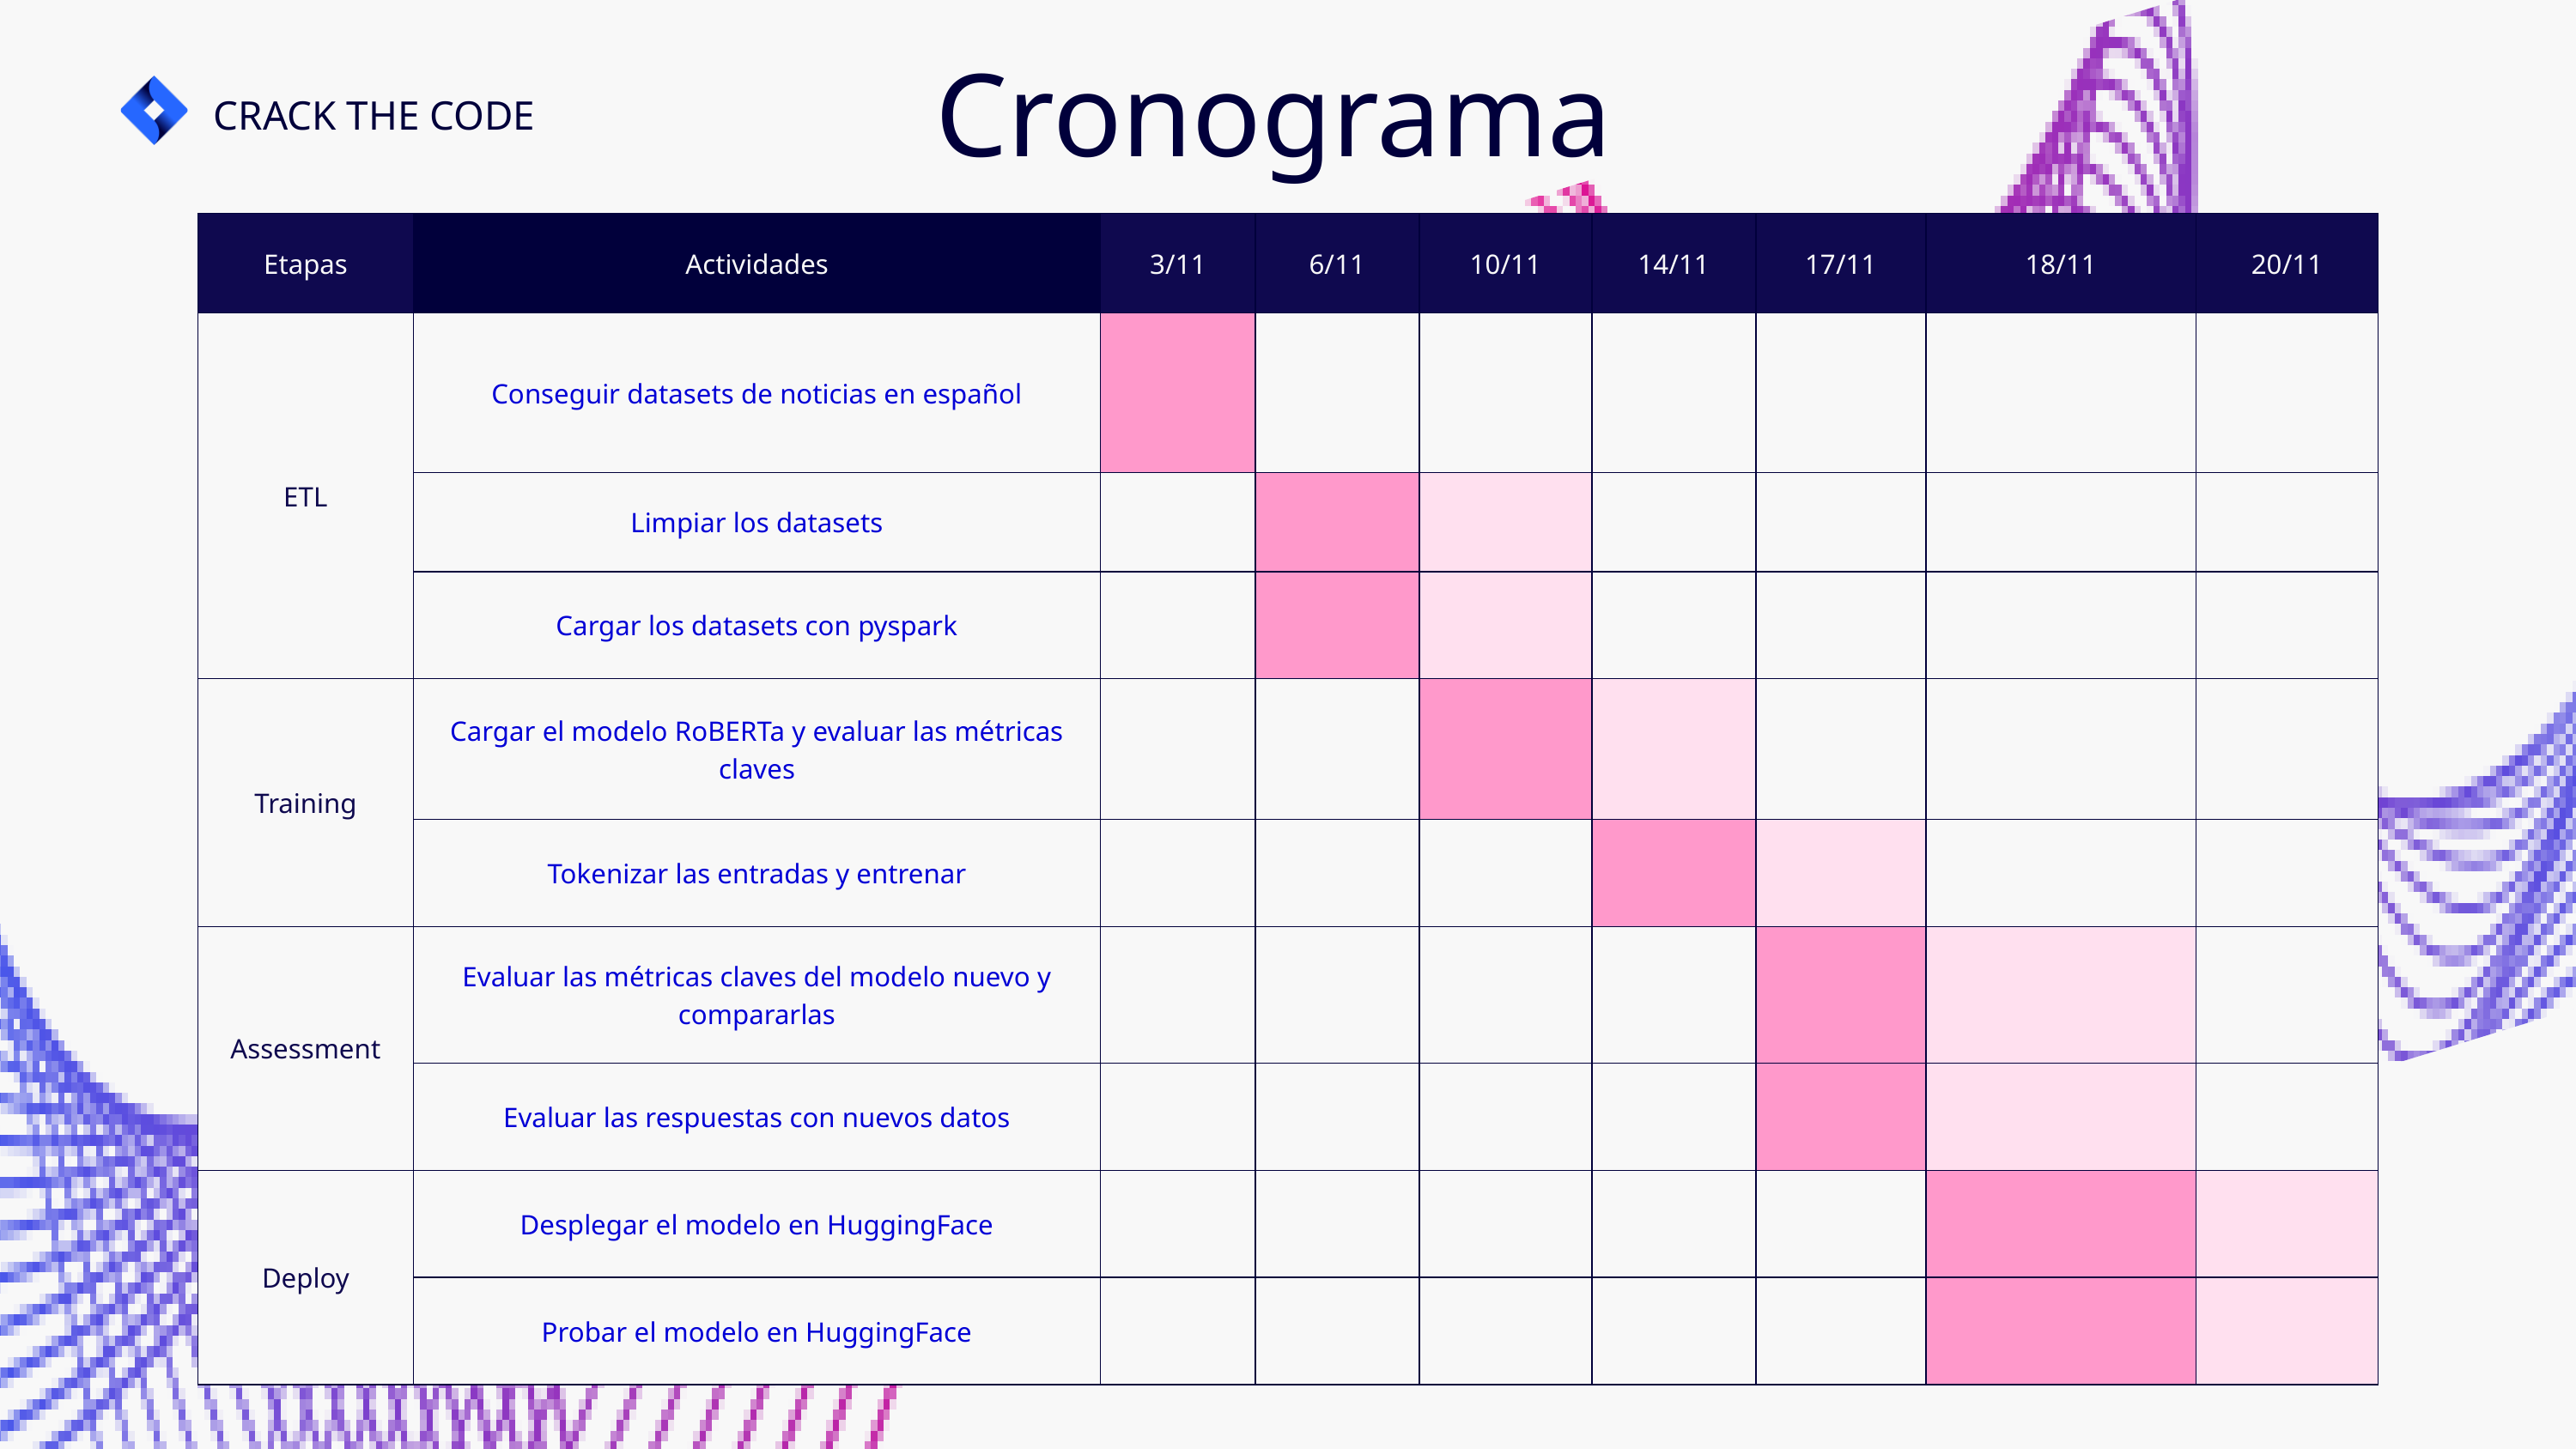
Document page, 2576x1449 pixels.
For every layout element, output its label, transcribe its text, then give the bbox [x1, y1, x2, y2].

table_cell [1256, 473, 1419, 571]
table_cell [1101, 1064, 1255, 1170]
table_cell [1256, 1064, 1419, 1170]
table_cell [1420, 927, 1591, 1063]
table_cell [1757, 473, 1925, 571]
table_cell [1101, 473, 1255, 571]
table_cell [1593, 573, 1755, 678]
text_box [0, 607, 1346, 1449]
table_cell [1757, 679, 1925, 819]
table_cell [1256, 313, 1419, 472]
table_cell [1757, 1278, 1925, 1384]
table_cell [1927, 927, 2196, 1063]
table_cell [1593, 1171, 1755, 1276]
table_cell [2196, 820, 2378, 926]
table_cell [1256, 820, 1419, 926]
table_cell [1420, 820, 1591, 926]
table_cell [2196, 573, 2378, 678]
table_cell [1101, 313, 1255, 472]
table_cell [1101, 927, 1255, 1063]
table_cell [1101, 1171, 1255, 1276]
table_cell ETL [198, 313, 413, 678]
table_cell [1420, 1278, 1591, 1384]
table_cell [1927, 679, 2196, 819]
table_cell [1420, 573, 1591, 678]
table_cell Probar el modelo en HuggingFace [414, 1278, 1100, 1384]
table_cell [1101, 820, 1255, 926]
table_header Etapas [198, 214, 413, 312]
table_cell [2196, 927, 2378, 1063]
table_cell Evaluar las respuestas con nuevos datos [414, 1064, 1100, 1170]
table_cell [1757, 1064, 1925, 1170]
table_cell [2196, 1278, 2378, 1384]
table_cell Evaluar las métricas claves del modelo nuevo y compararlas [414, 927, 1100, 1063]
table_cell [1256, 927, 1419, 1063]
text_box [1483, 0, 2576, 1069]
table_cell [1420, 1064, 1591, 1170]
table_cell [1757, 820, 1925, 926]
text_box Cronograma [935, 41, 1640, 179]
table_cell [1256, 573, 1419, 678]
table_cell [1101, 573, 1255, 678]
table_cell [1927, 1064, 2196, 1170]
table_cell [1927, 1278, 2196, 1384]
table_cell Deploy [198, 1171, 413, 1384]
table_cell [2196, 313, 2378, 472]
table_cell [1757, 1171, 1925, 1276]
table_cell [1256, 1278, 1419, 1384]
table_cell [2196, 1171, 2378, 1276]
table_cell Cargar el modelo RoBERTa y evaluar las métricas claves [414, 679, 1100, 819]
table_cell [1593, 1278, 1755, 1384]
table_header 18/11 [1927, 214, 2196, 312]
table_header 14/11 [1593, 214, 1755, 312]
table_cell [1256, 1171, 1419, 1276]
table_cell [1757, 573, 1925, 678]
table_cell [1420, 679, 1591, 819]
table_cell [1593, 820, 1755, 926]
table_cell Tokenizar las entradas y entrenar [414, 820, 1100, 926]
table_cell [1927, 820, 2196, 926]
table_cell Cargar los datasets con pyspark [414, 573, 1100, 678]
table_cell [1927, 473, 2196, 571]
table_cell [1420, 313, 1591, 472]
table_cell Training [198, 679, 413, 926]
table_cell [1927, 313, 2196, 472]
table_cell [1593, 927, 1755, 1063]
table_cell [1420, 1171, 1591, 1276]
table_cell Limpiar los datasets [414, 473, 1100, 571]
table_cell [2196, 679, 2378, 819]
table_cell [2196, 1064, 2378, 1170]
table_header 10/11 [1420, 214, 1591, 312]
table_cell [1593, 473, 1755, 571]
table_cell [1593, 313, 1755, 472]
table_cell [1593, 679, 1755, 819]
table_cell [1593, 1064, 1755, 1170]
table_cell [1256, 679, 1419, 819]
table_cell [1757, 927, 1925, 1063]
table_cell [1101, 1278, 1255, 1384]
table_cell [1927, 573, 2196, 678]
table_header 20/11 [2196, 214, 2378, 312]
table_cell Conseguir datasets de noticias en español [414, 313, 1100, 472]
table_header 17/11 [1757, 214, 1925, 312]
table_cell Desplegar el modelo en HuggingFace [414, 1171, 1100, 1276]
table_cell [1420, 473, 1591, 571]
table_header 3/11 [1101, 214, 1255, 312]
table_cell [1757, 313, 1925, 472]
table_cell [1927, 1171, 2196, 1276]
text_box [120, 76, 671, 145]
table_cell Assessment [198, 927, 413, 1170]
table_cell [2196, 473, 2378, 571]
table_cell [1101, 679, 1255, 819]
table_header 6/11 [1256, 214, 1419, 312]
table_header Actividades [414, 214, 1100, 312]
